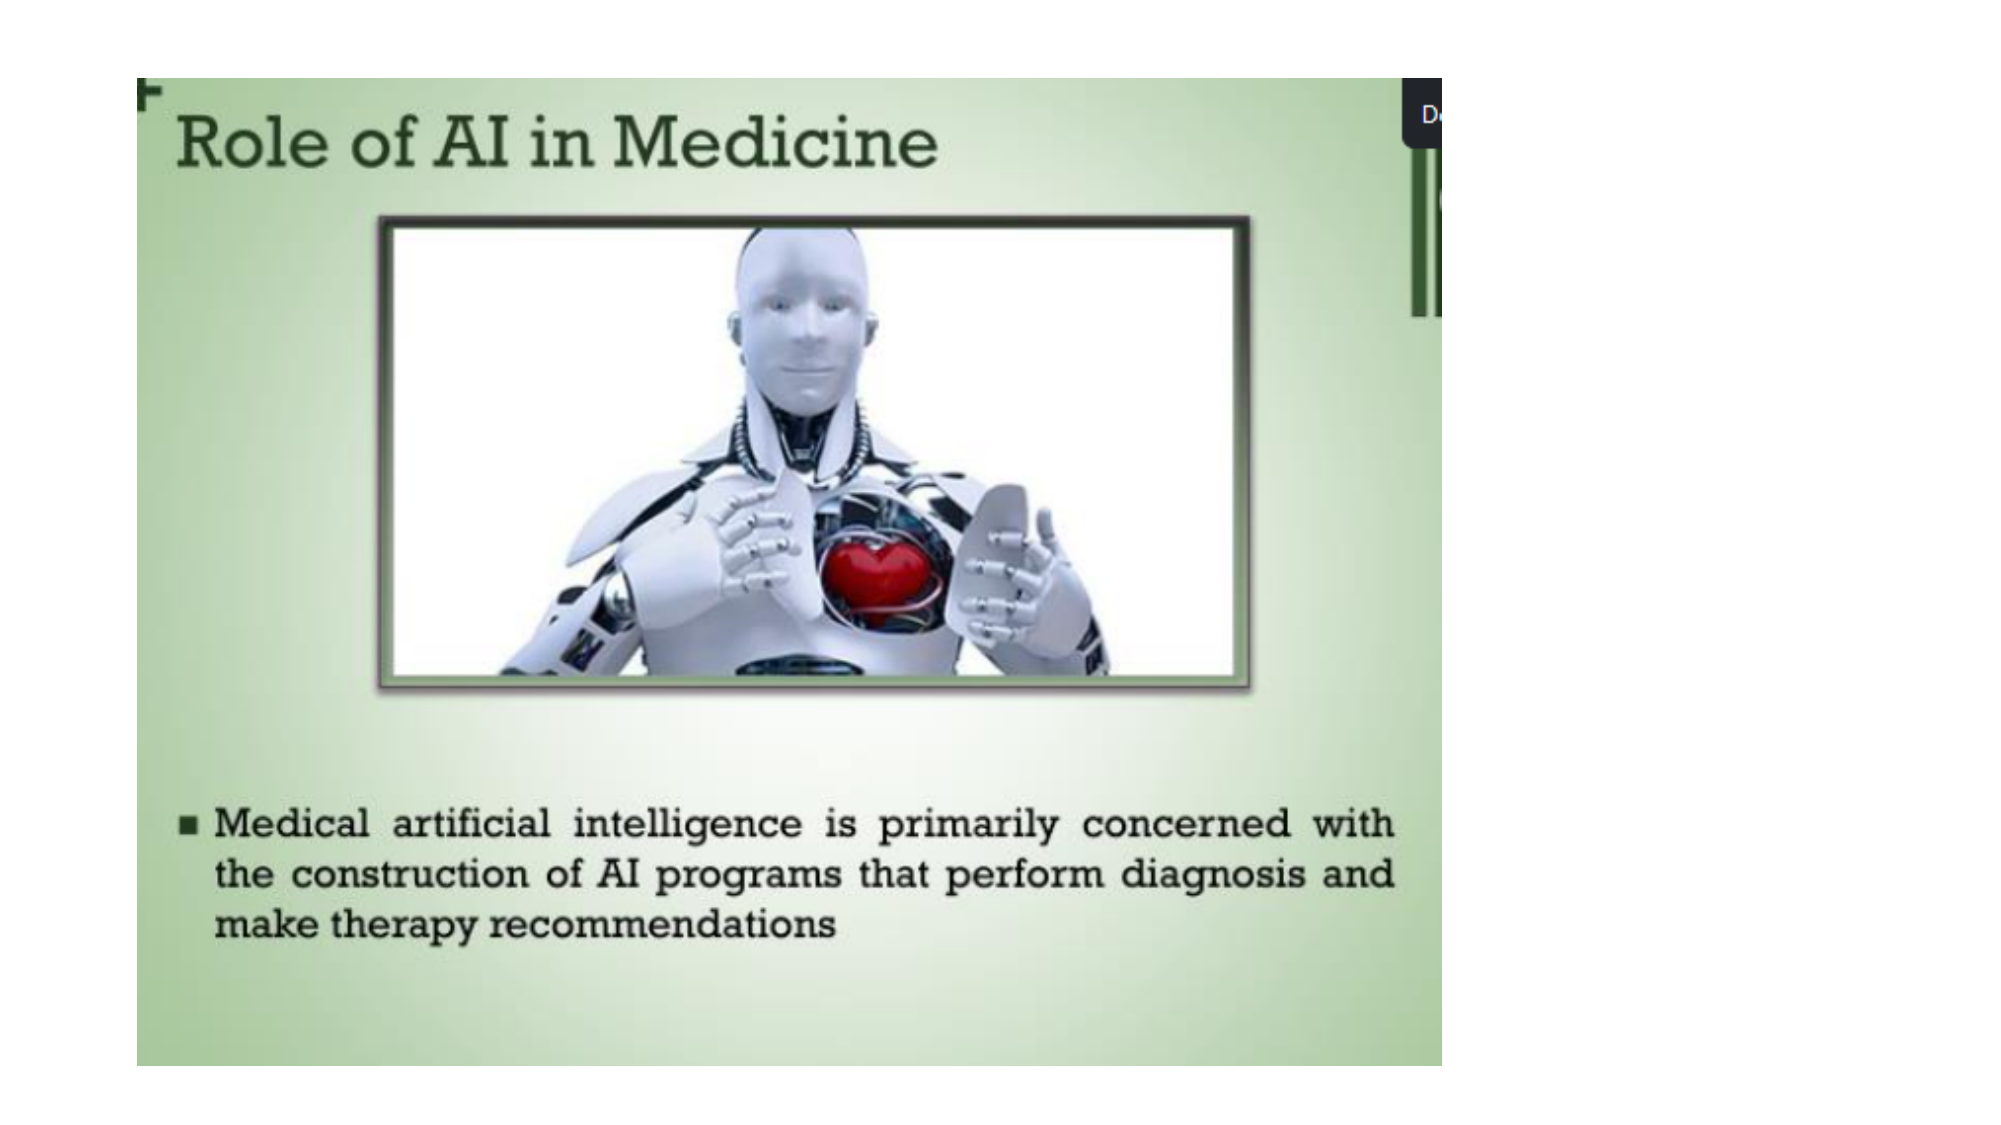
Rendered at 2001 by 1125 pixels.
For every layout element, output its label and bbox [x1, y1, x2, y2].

list [137, 78, 1442, 1066]
